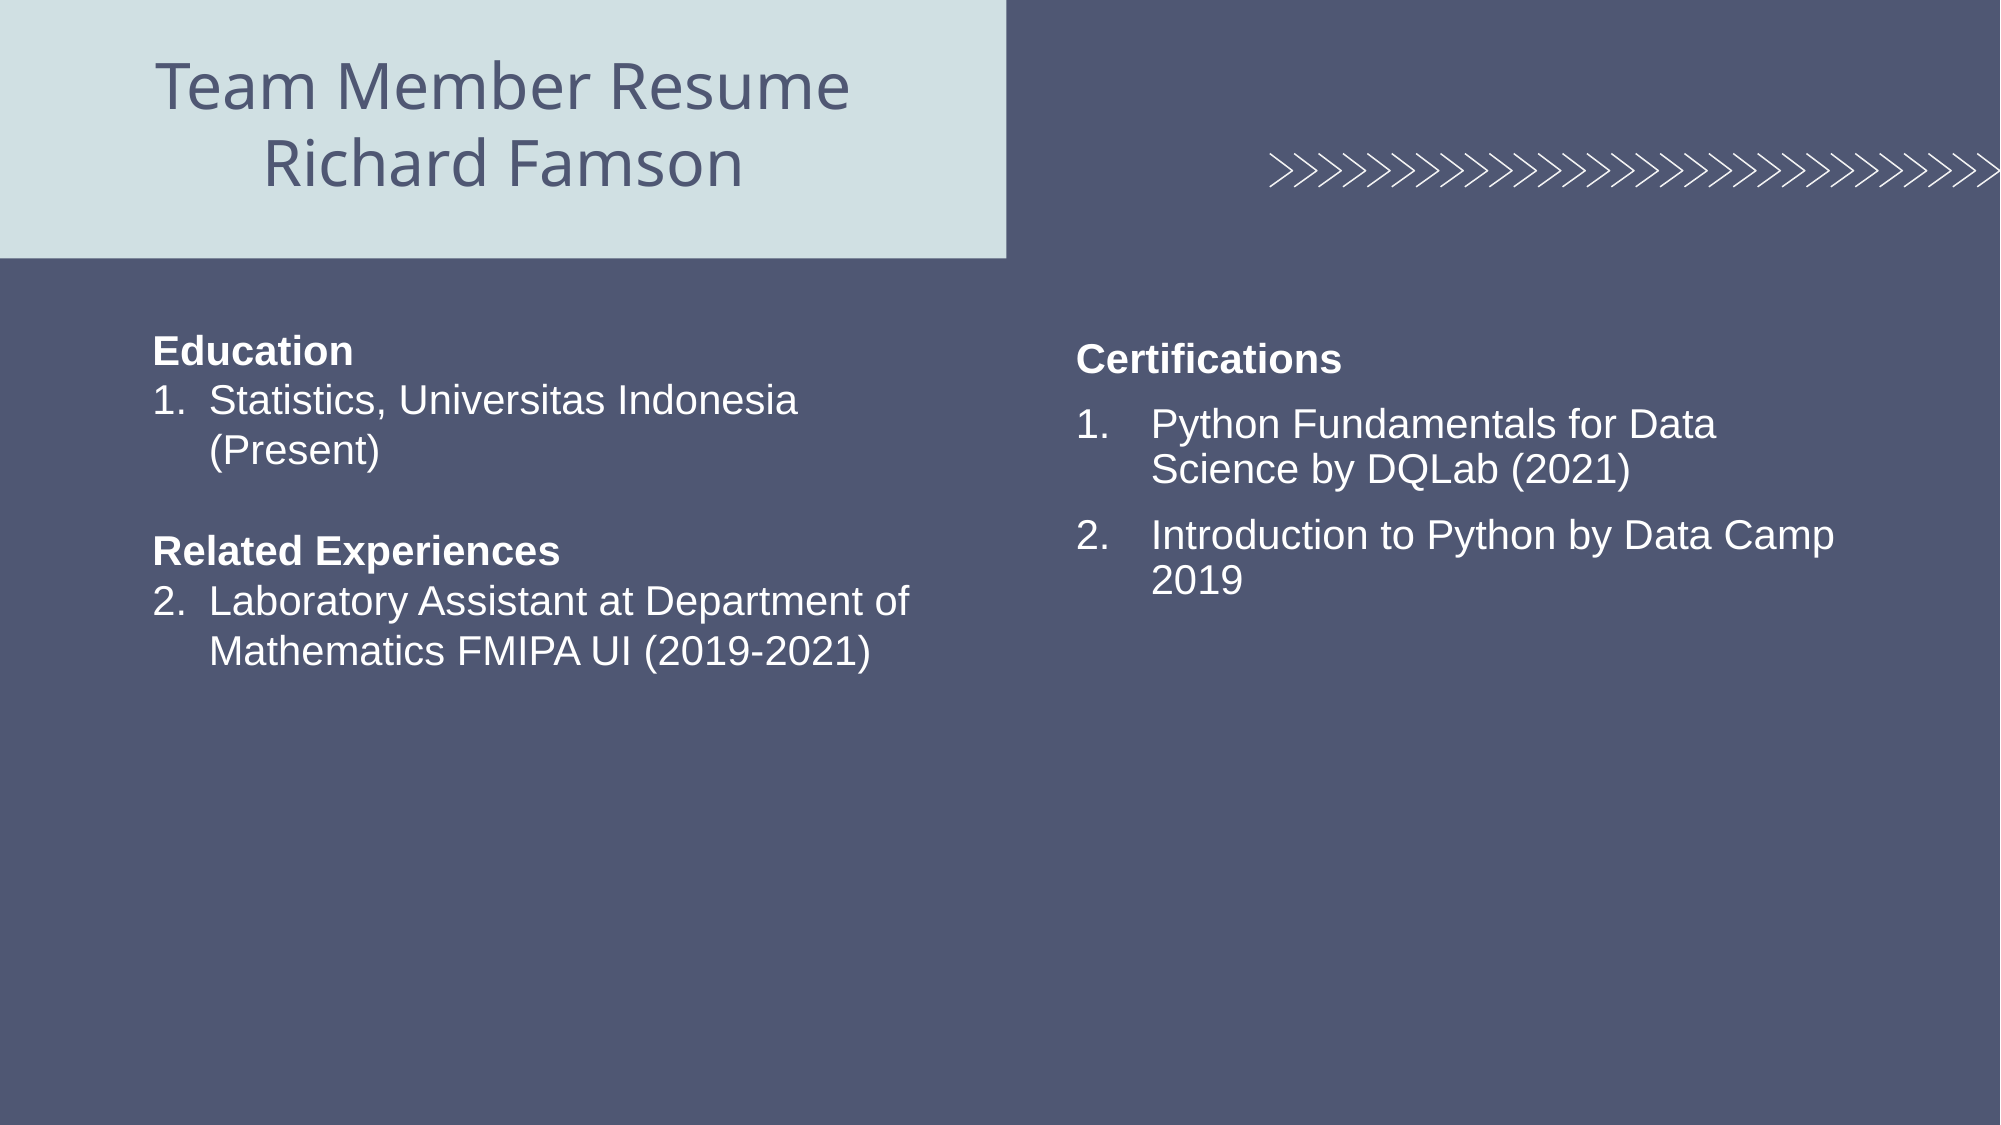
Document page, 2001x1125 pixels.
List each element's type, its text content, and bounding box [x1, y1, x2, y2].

text_box Certifications Python Fundamentals for Data Science by DQLab (2021) Introduction to Python by Data Camp 2019 [1060, 329, 1863, 1081]
text_box Education Statistics, Universitas Indonesia (Present) Related Experiences Laboratory Assistant at Department of Mathematics FMIPA UI (2019-2021) [137, 315, 933, 1067]
title Team Member Resume Richard Famson [89, 29, 918, 215]
